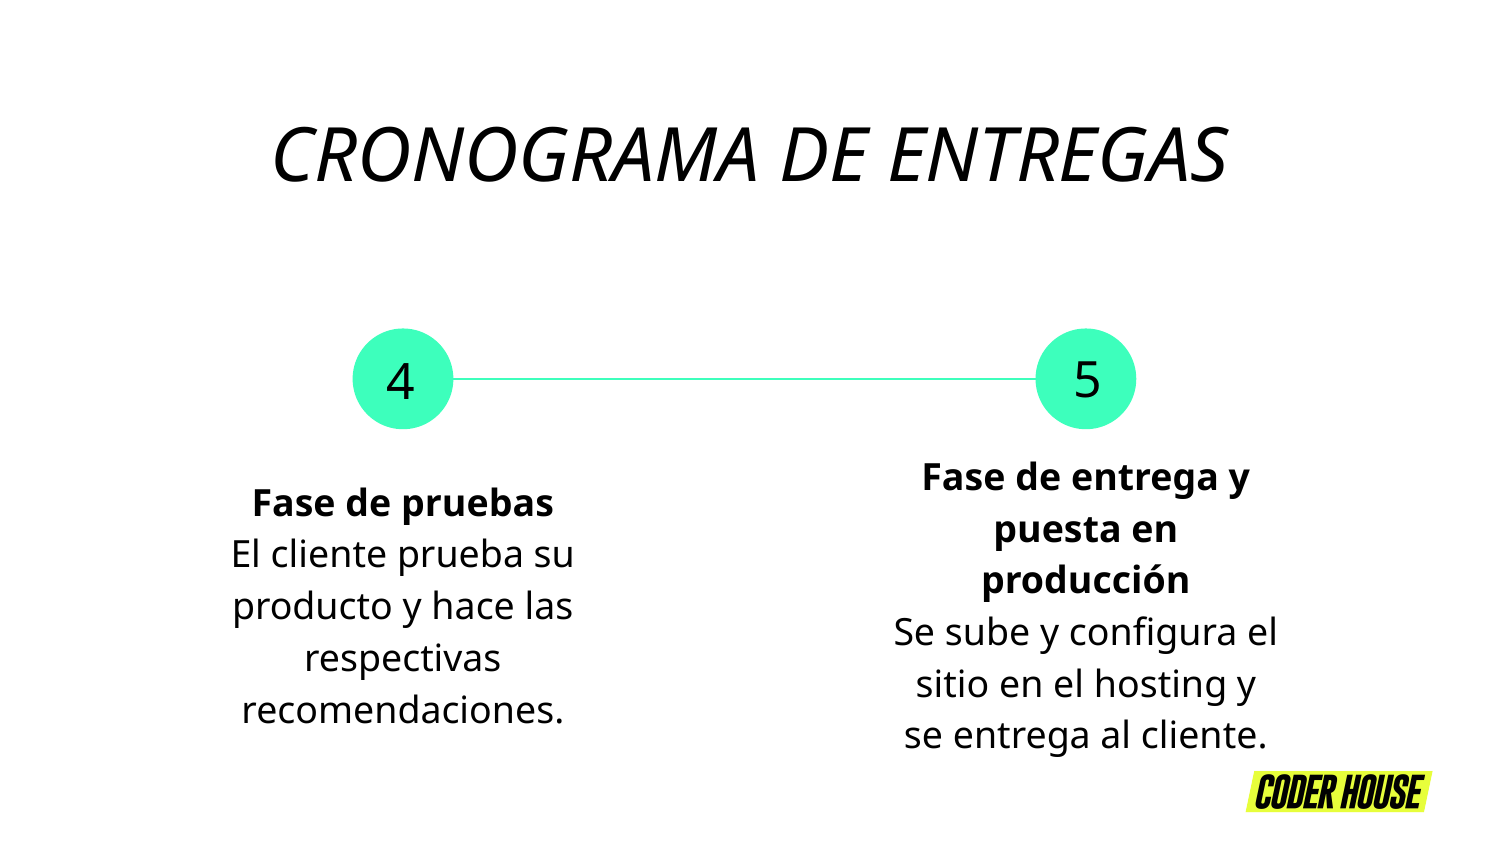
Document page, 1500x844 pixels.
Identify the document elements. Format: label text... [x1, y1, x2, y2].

picture [1241, 764, 1437, 819]
text_box 5 [1058, 332, 1103, 394]
text_box [1035, 328, 1137, 430]
text_box Fase de pruebas El cliente prueba su producto y hace las respectivas recomendaciones. [210, 539, 596, 715]
text_box Fase de entrega y puesta en producción Se sube y configura el sitio en el hosting y se entrega al cliente. [877, 487, 1295, 767]
text_box 4 [371, 334, 416, 395]
text_box CRONOGRAMA DE ENTREGAS [215, 91, 1285, 254]
text_box [352, 328, 454, 430]
